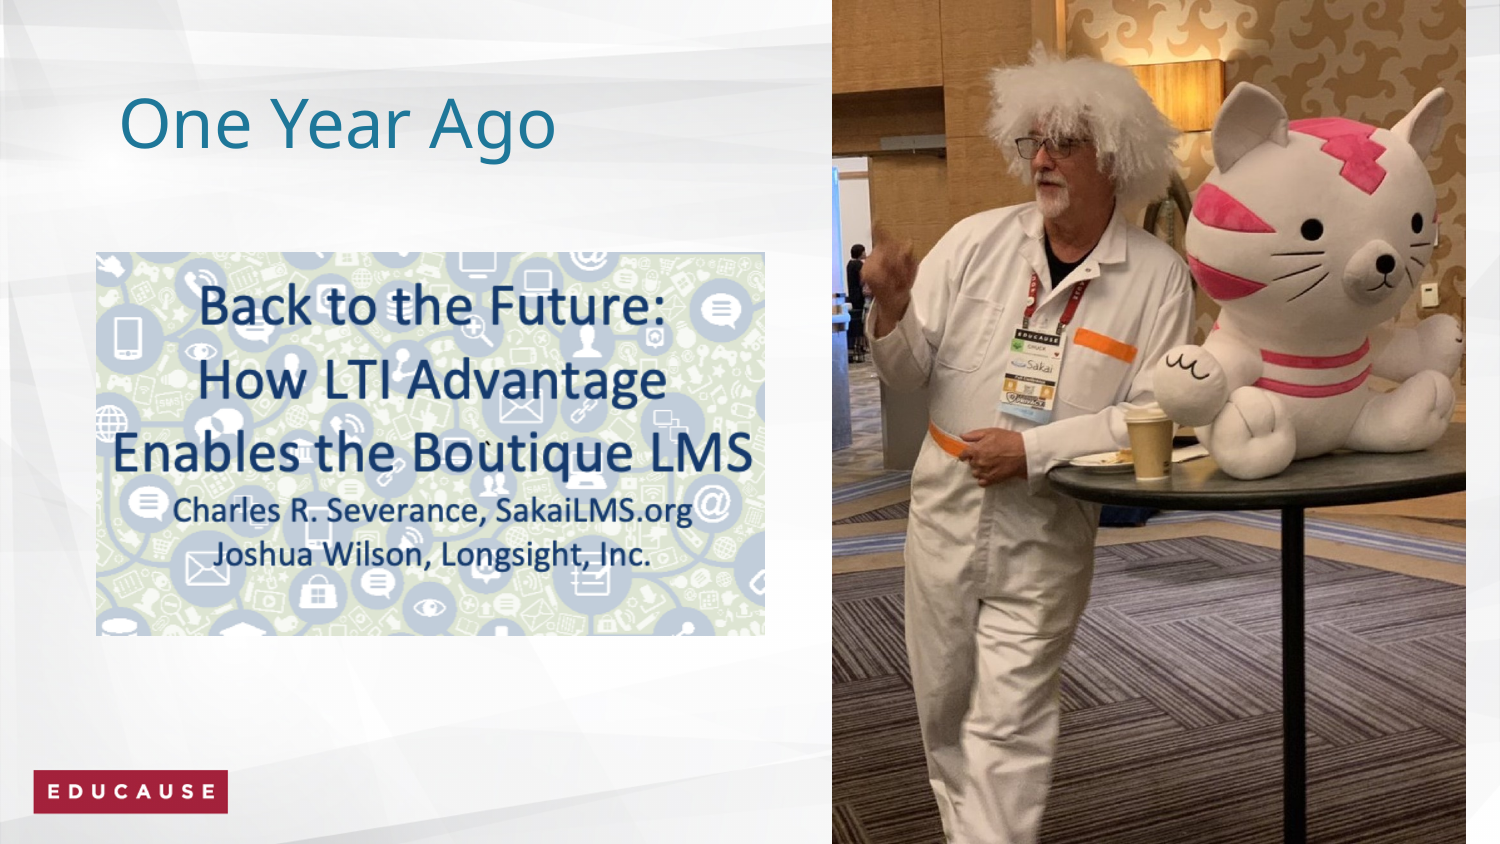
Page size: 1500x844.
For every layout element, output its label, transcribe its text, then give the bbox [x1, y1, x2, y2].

picture [0, 0, 1500, 844]
title One Year Ago [103, 44, 832, 208]
